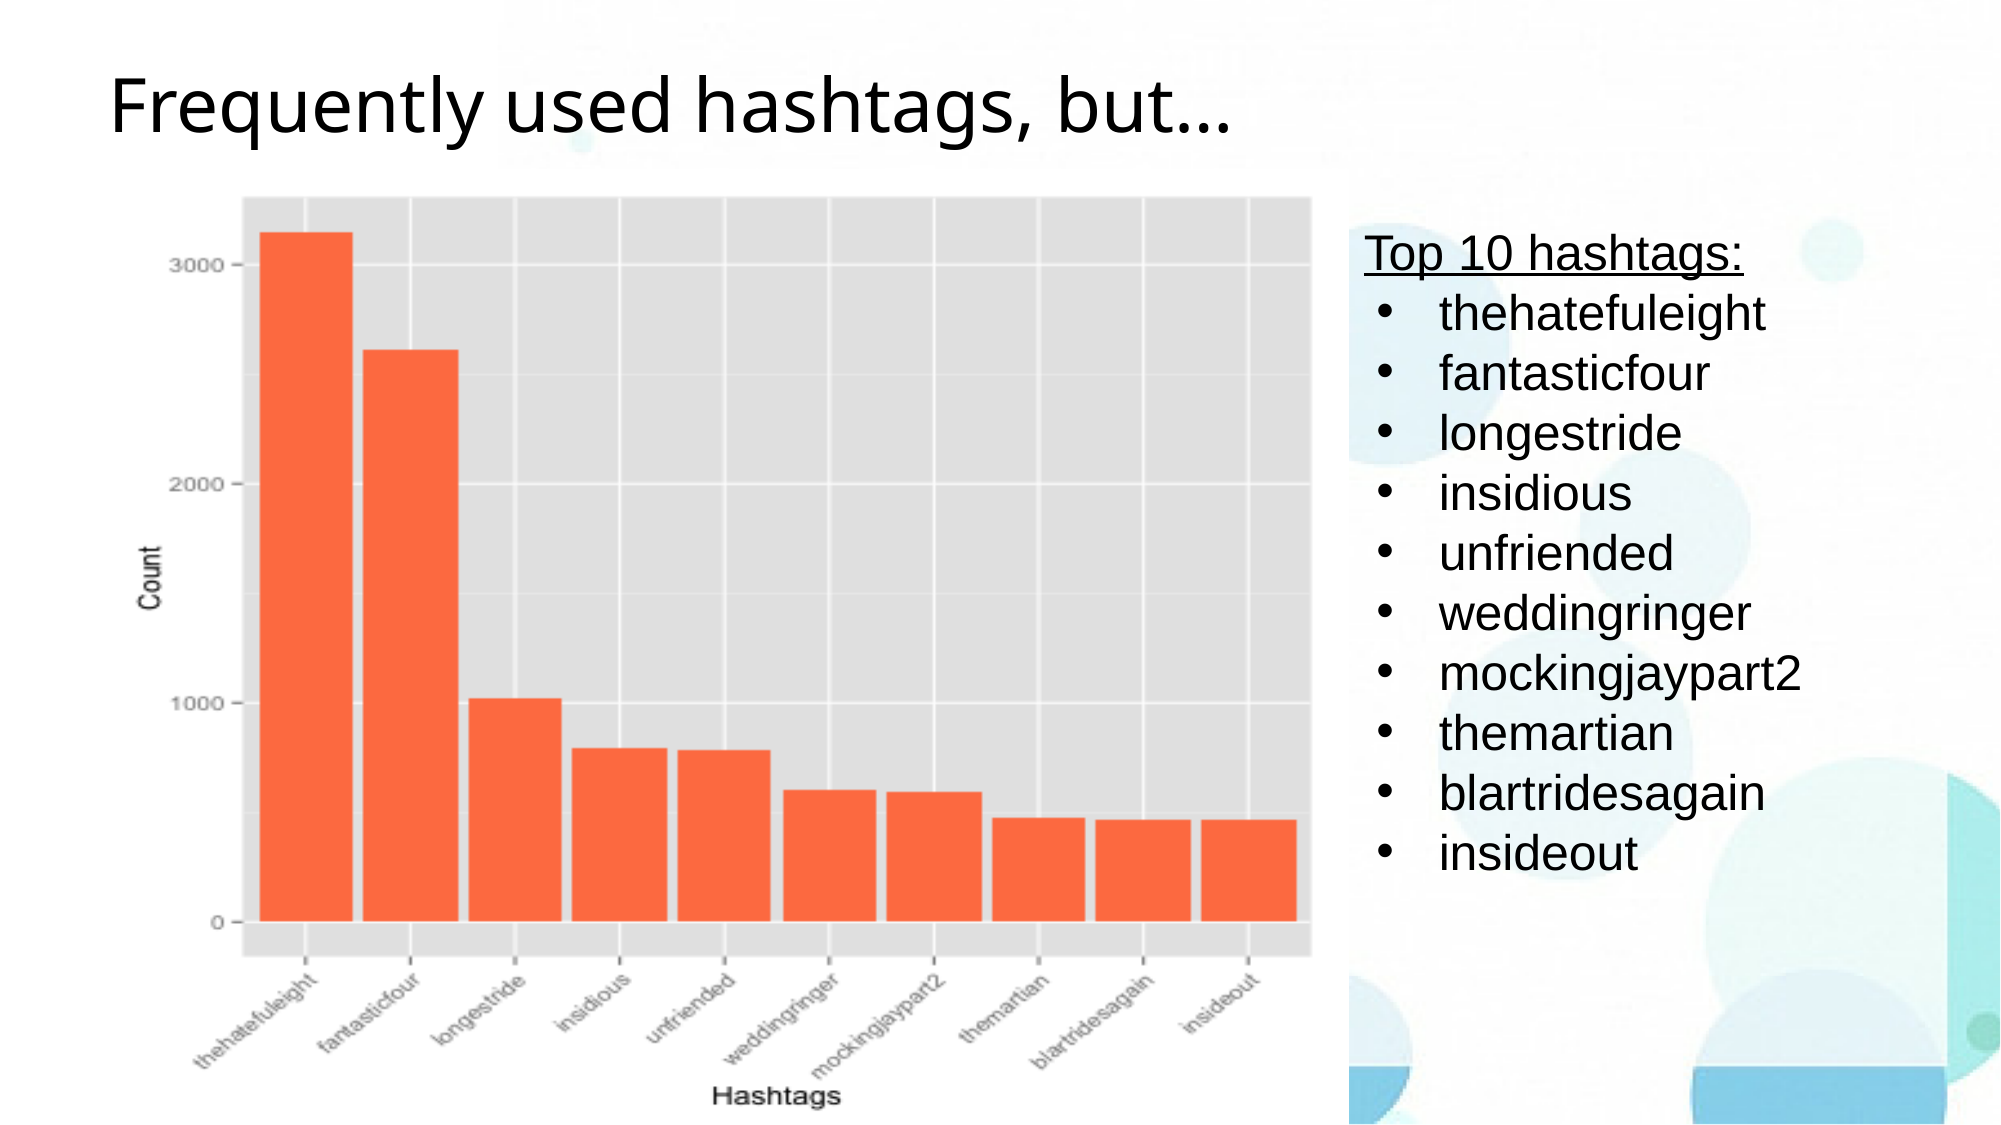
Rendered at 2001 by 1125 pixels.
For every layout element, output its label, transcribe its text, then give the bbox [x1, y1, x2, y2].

picture [0, 0, 2001, 1125]
list Top 10 hashtags: thehatefuleight fantasticfour longestride insidious unfriended weddingringer mockingjaypart2 themartian blartridesagain insideout [1354, 205, 2000, 920]
title Frequently used hashtags, but… [93, 0, 1819, 218]
